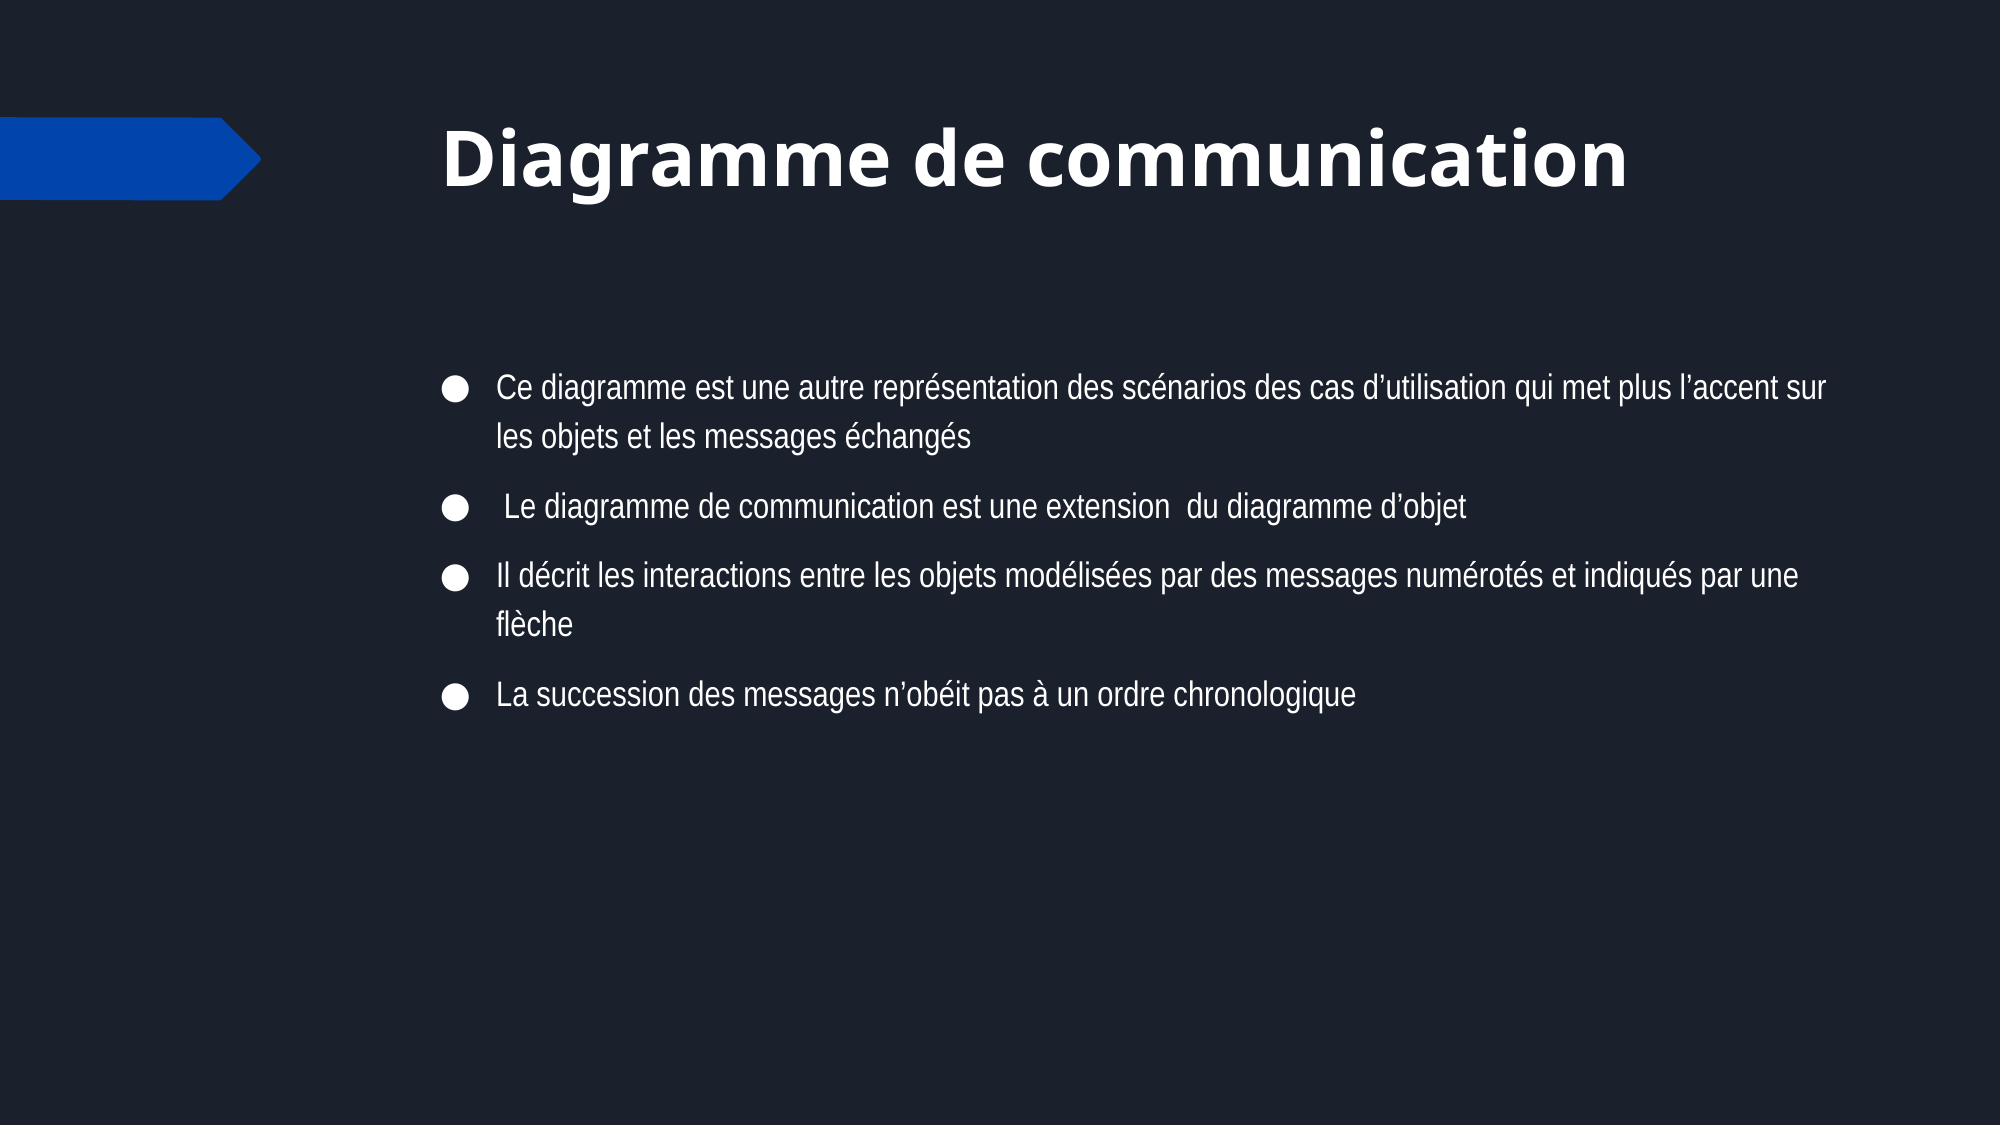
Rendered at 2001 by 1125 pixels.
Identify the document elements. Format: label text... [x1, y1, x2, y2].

title Diagramme de communication [425, 102, 1888, 313]
list Ce diagramme est une autre représentation des scénarios des cas d’utilisation qui met plus l’accent sur les objets et les messages échangés Le diagramme de communication est une extension du diagramme d’objet Il décrit les interactions entre les objets modélisées par des messages numérotés et indiqués par une flèche La succession des messages n’obéit pas à un ordre chronologique [424, 350, 1888, 970]
